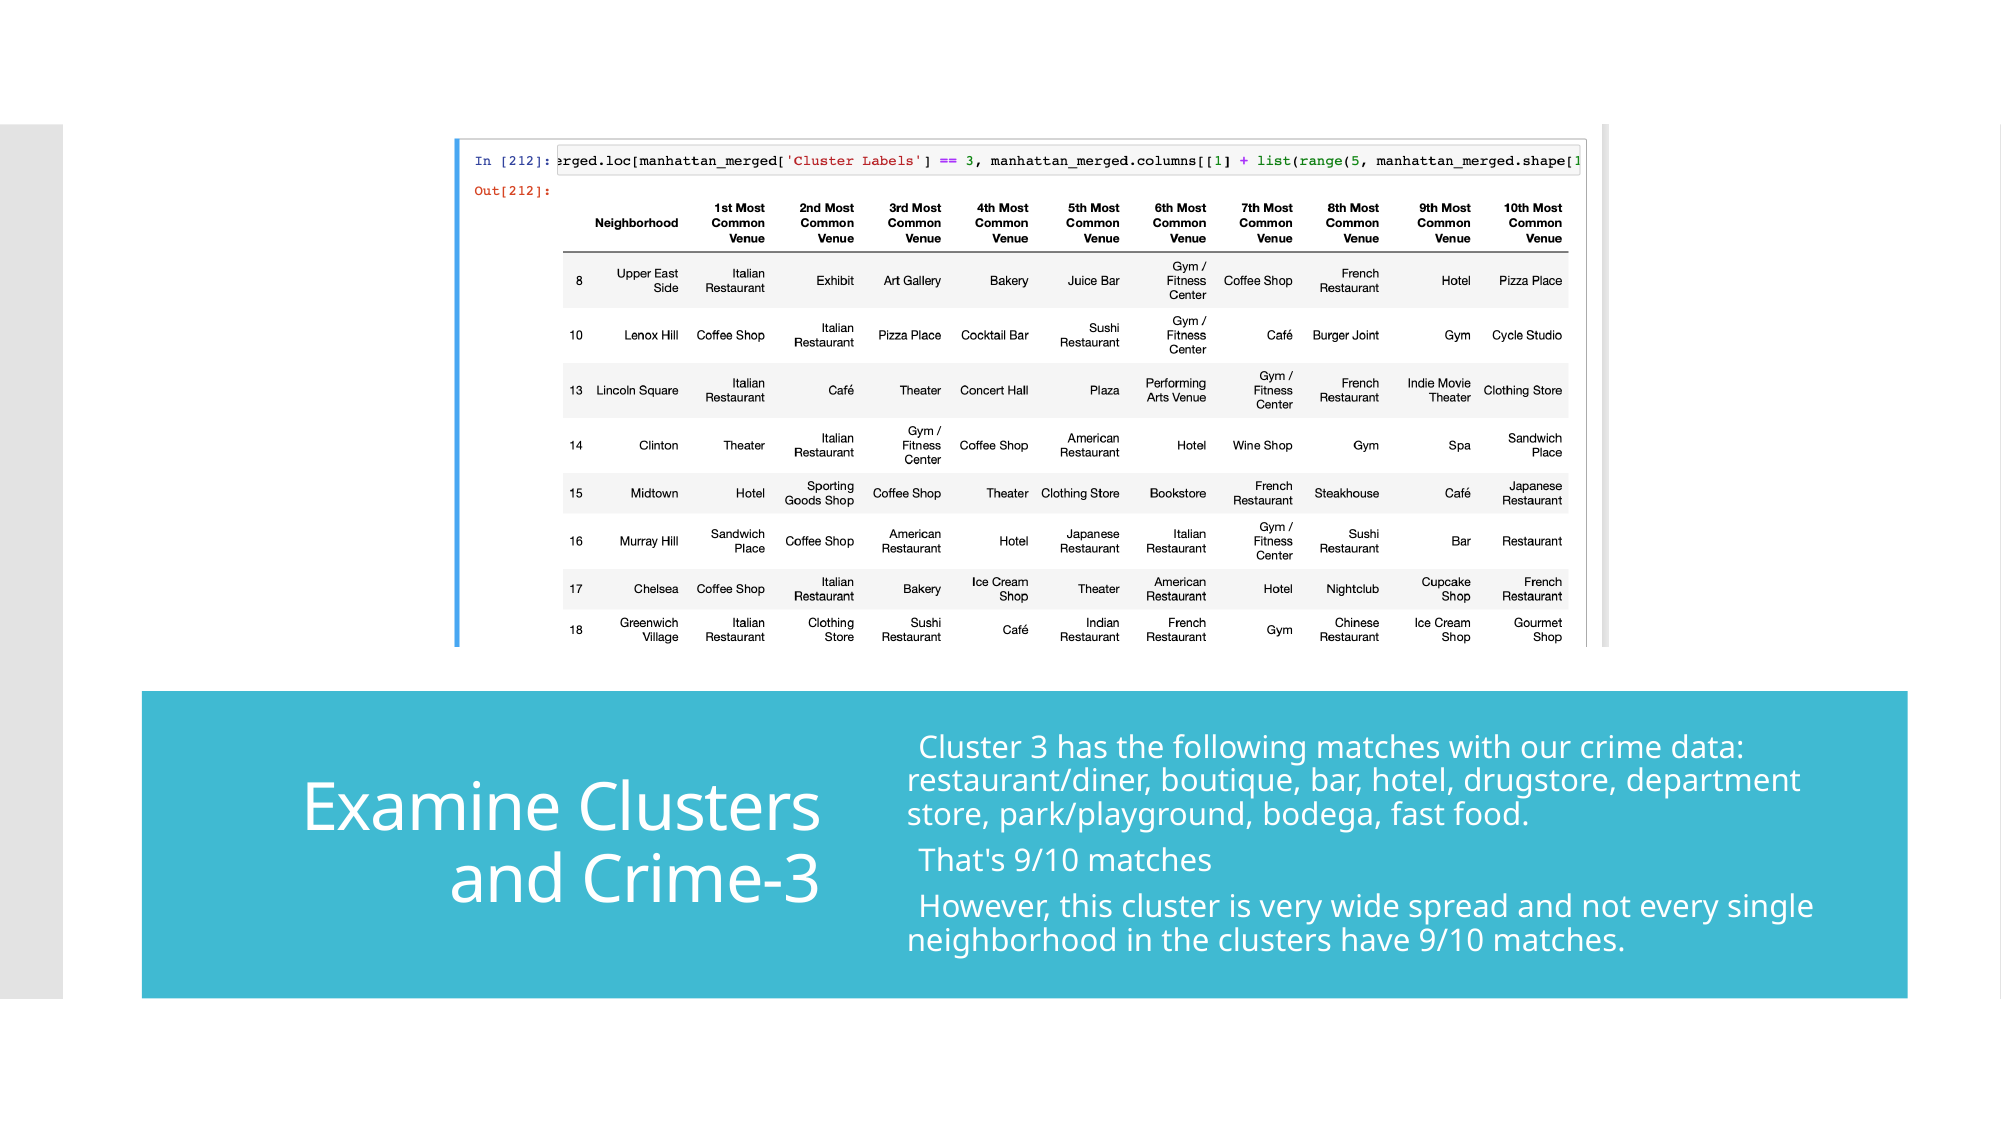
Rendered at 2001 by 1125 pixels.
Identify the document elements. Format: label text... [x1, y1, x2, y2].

title Examine Clusters and Crime-3 [169, 719, 837, 970]
text_box [0, 124, 64, 1000]
text_box [0, 0, 2000, 1125]
text_box Cluster 3 has the following matches with our crime data: restaurant/diner, boutique, bar, hotel, drugstore, department store, park/playground, bodega, fast food. That's 9/10 matches However, this cluster is very wide spread and not every single neighborhood in the clusters have 9/10 matches. [891, 719, 1875, 970]
text_box [141, 690, 1909, 999]
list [440, 123, 1609, 648]
